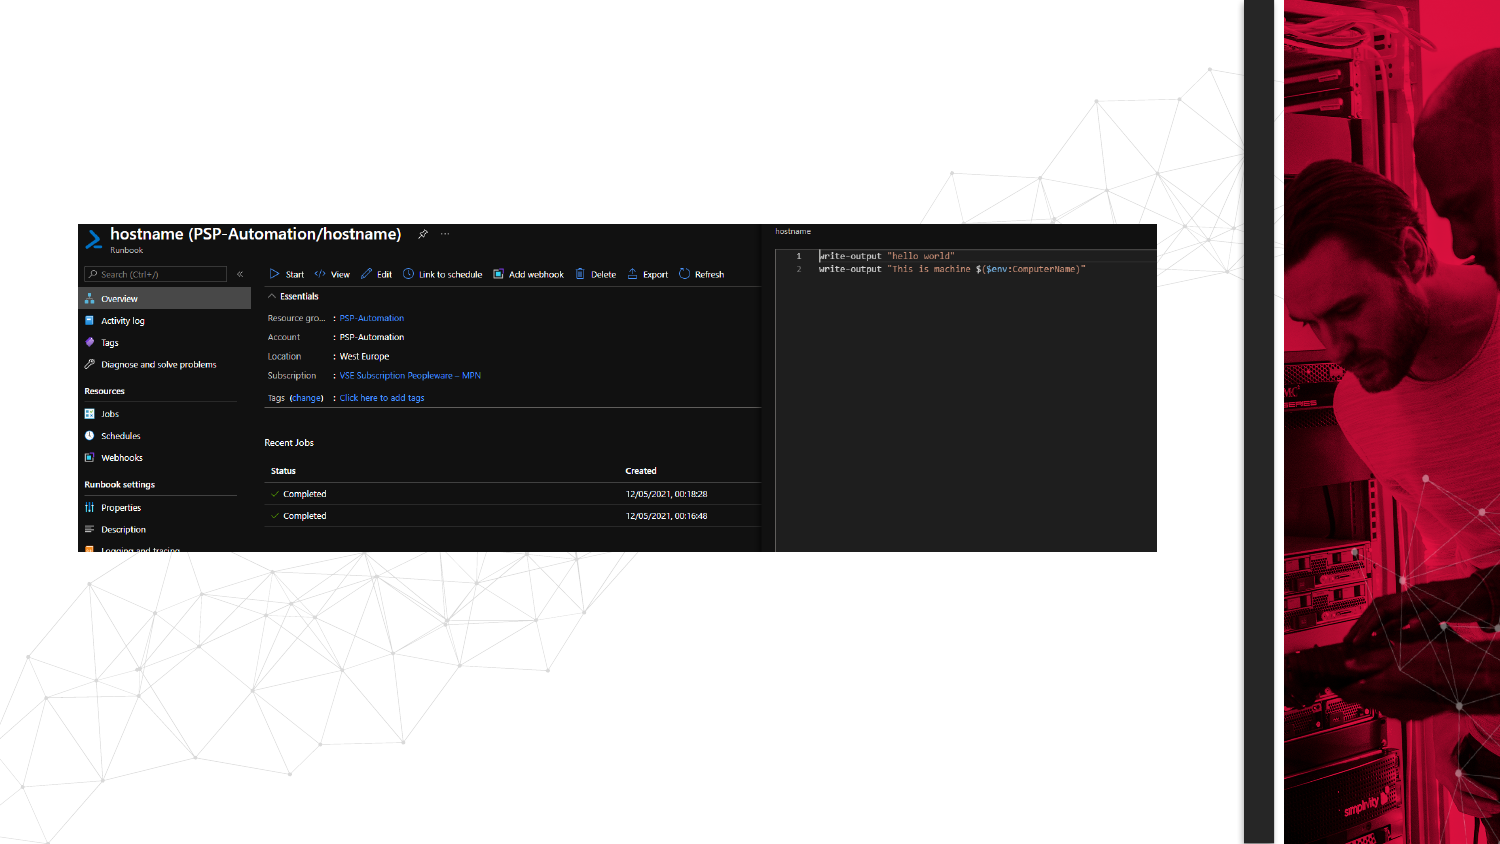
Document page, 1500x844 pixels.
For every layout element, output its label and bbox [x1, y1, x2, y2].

picture [77, 224, 1158, 552]
picture [1284, 0, 1500, 844]
